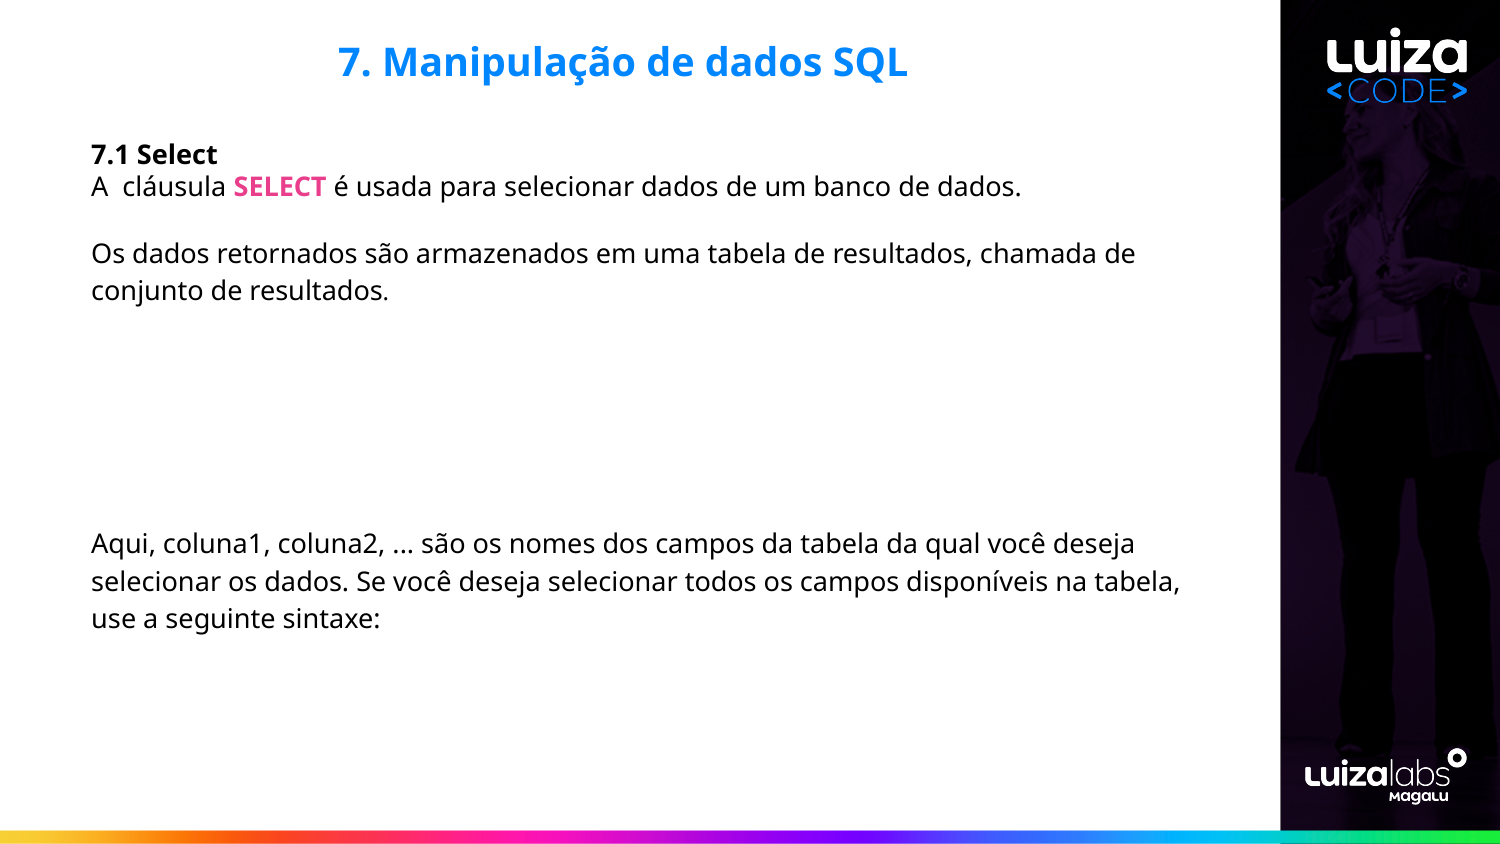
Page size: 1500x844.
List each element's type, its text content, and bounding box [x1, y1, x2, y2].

text_box 7.1 Select A cláusula SELECT é usada para selecionar dados de um banco de dados. Os dados retornados são armazenados em uma tabela de resultados, chamada de conjunto de resultados. Aqui, coluna1, coluna2, ... são os nomes dos campos da tabela da qual você deseja selecionar os dados. Se você deseja selecionar todos os campos disponíveis na tabela, use a seguinte sintaxe: [76, 122, 1203, 649]
list 7. Manipulação de dados SQL [49, 14, 1197, 116]
picture [1233, 0, 1500, 844]
picture [0, 830, 1156, 844]
